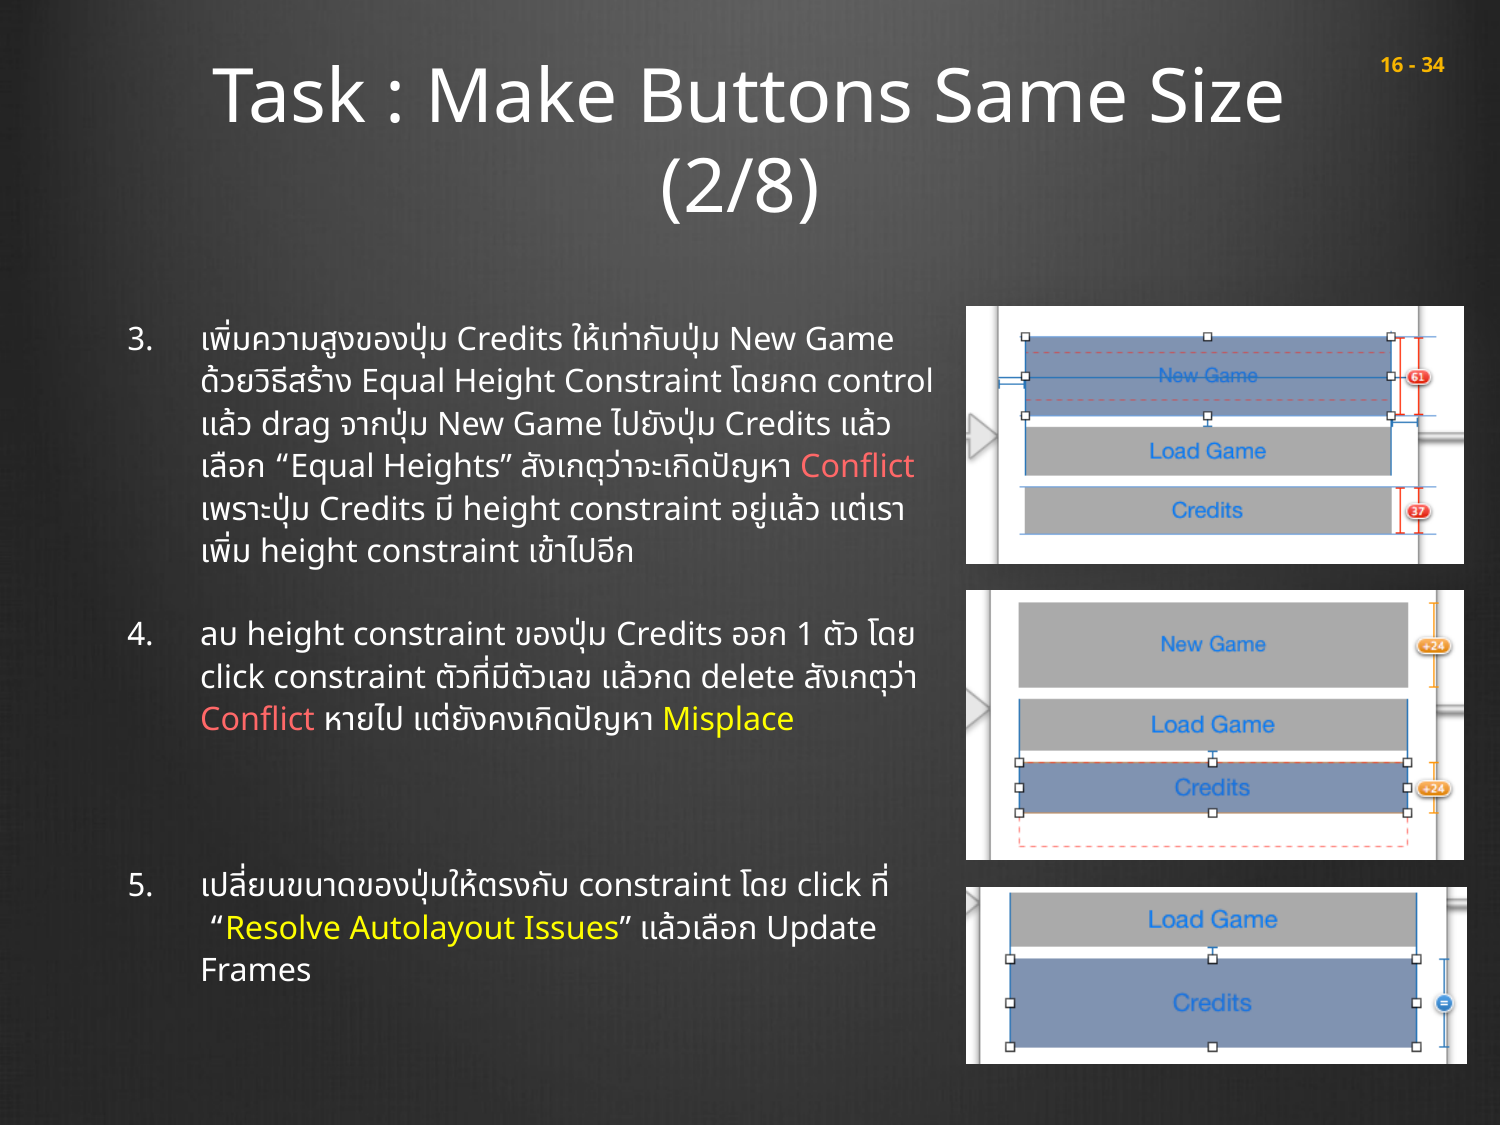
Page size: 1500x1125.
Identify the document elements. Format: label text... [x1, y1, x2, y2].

picture [965, 887, 1467, 1064]
picture [965, 306, 1464, 564]
list เพิ่มความสูงของปุ่ม Credits ให้เท่ากับปุ่ม New Game ด้วยวิธีสร้าง Equal Height Constraint โดยกด control แล้ว drag จากปุ่ม New Game ไปยังปุ่ม Credits แล้วเลือก “Equal Heights” สังเกตุว่าจะเกิดปัญหา Conflict เพราะปุ่ม Credits มี height constraint อยู่แล้ว แต่เราเพิ่ม height constraint เข้าไปอีก ลบ height constraint ของปุ่ม Credits ออก 1 ตัว โดย click constraint ตัวที่มีตัวเลข แล้วกด delete สังเกตุว่า Conflict หายไป แต่ยังคงเกิดปัญหา Misplace เปลี่ยนขนาดของปุ่มให้ตรงกับ constraint โดย click ที่ “Resolve Autolayout Issues” แล้วเลือก Update Frames [112, 306, 950, 1064]
picture [965, 590, 1464, 860]
title Task : Make Buttons Same Size (2/8) [112, 19, 1388, 255]
text_box 16 - 34 [1306, 43, 1460, 86]
